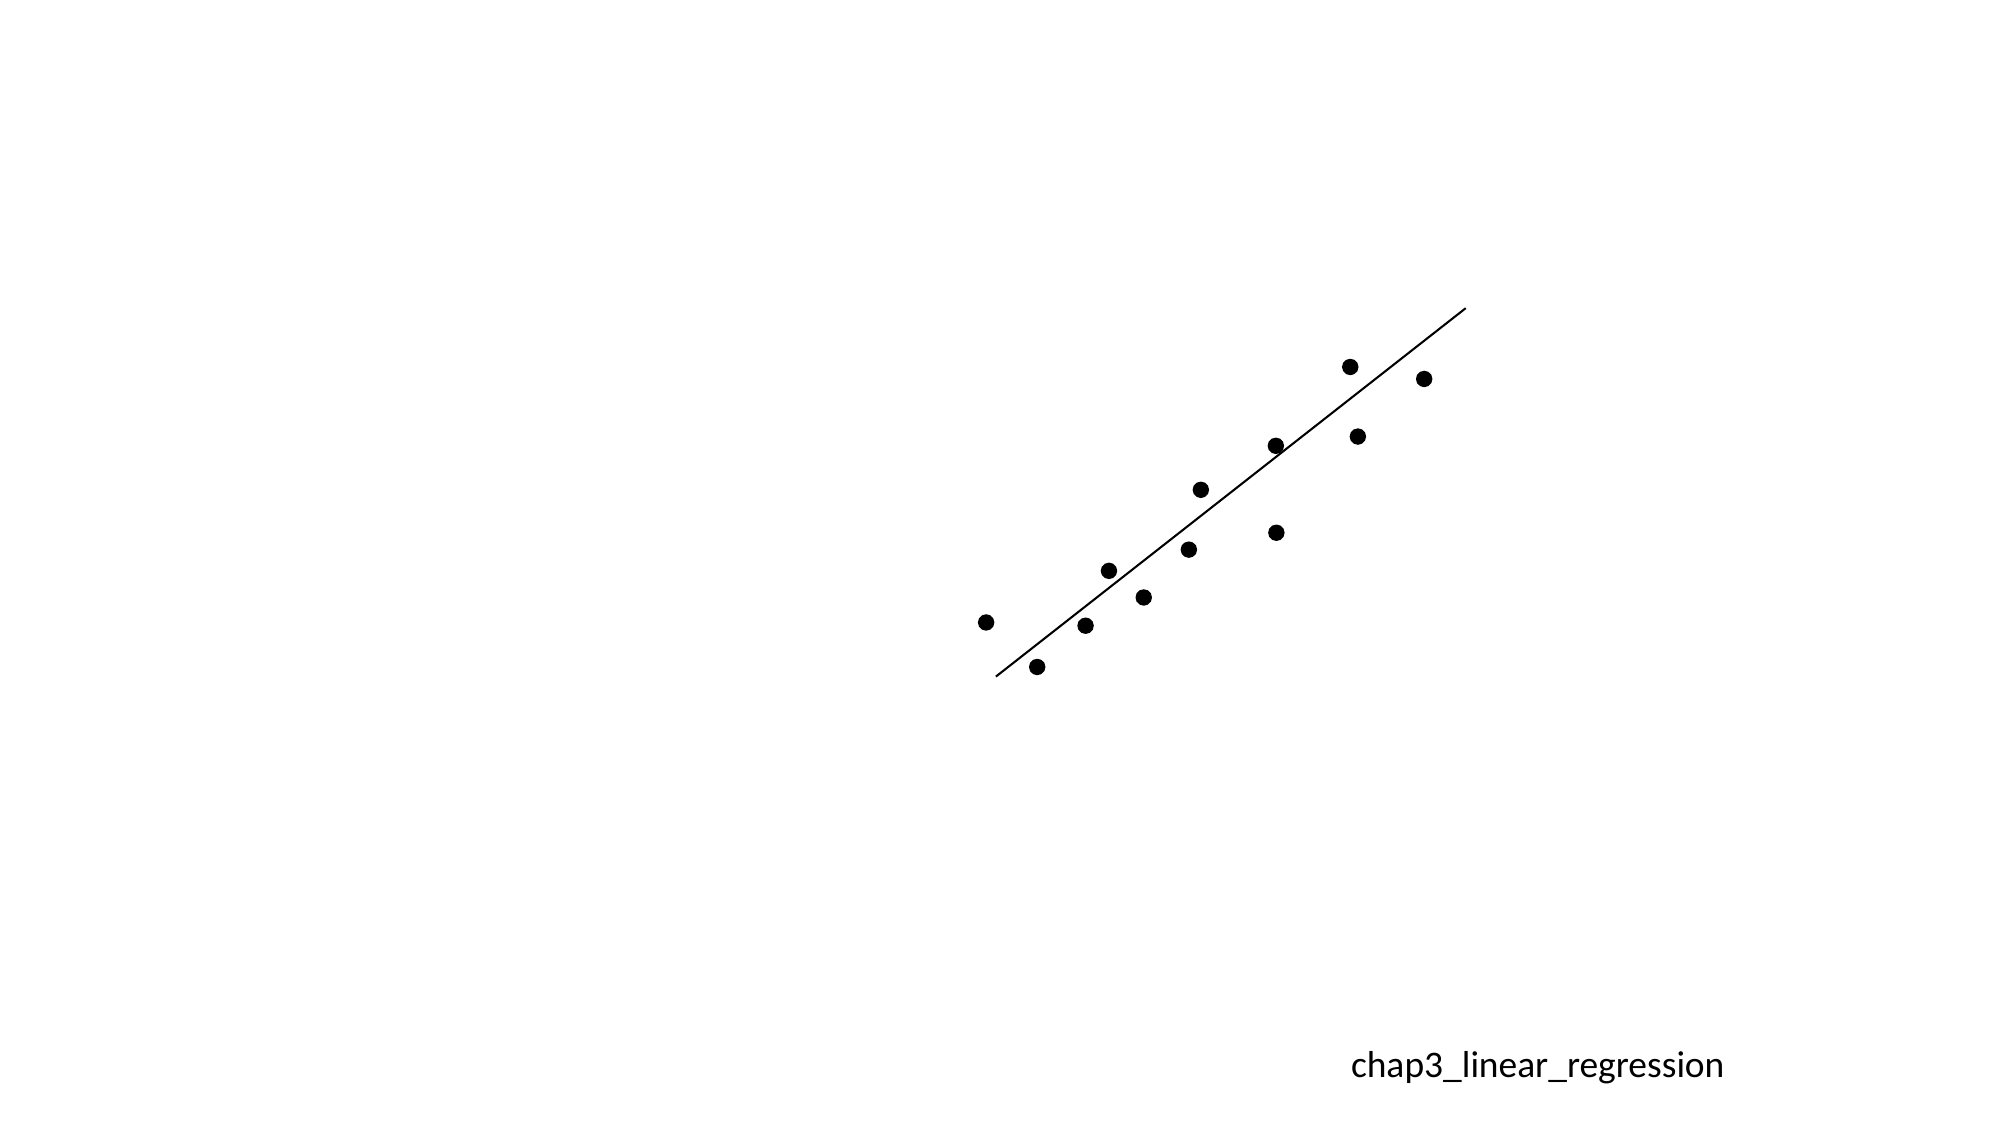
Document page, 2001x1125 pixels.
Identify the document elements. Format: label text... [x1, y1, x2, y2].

text_box [977, 614, 995, 631]
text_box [995, 308, 1466, 677]
text_box chap3_linear_regression [1336, 1032, 1741, 1093]
